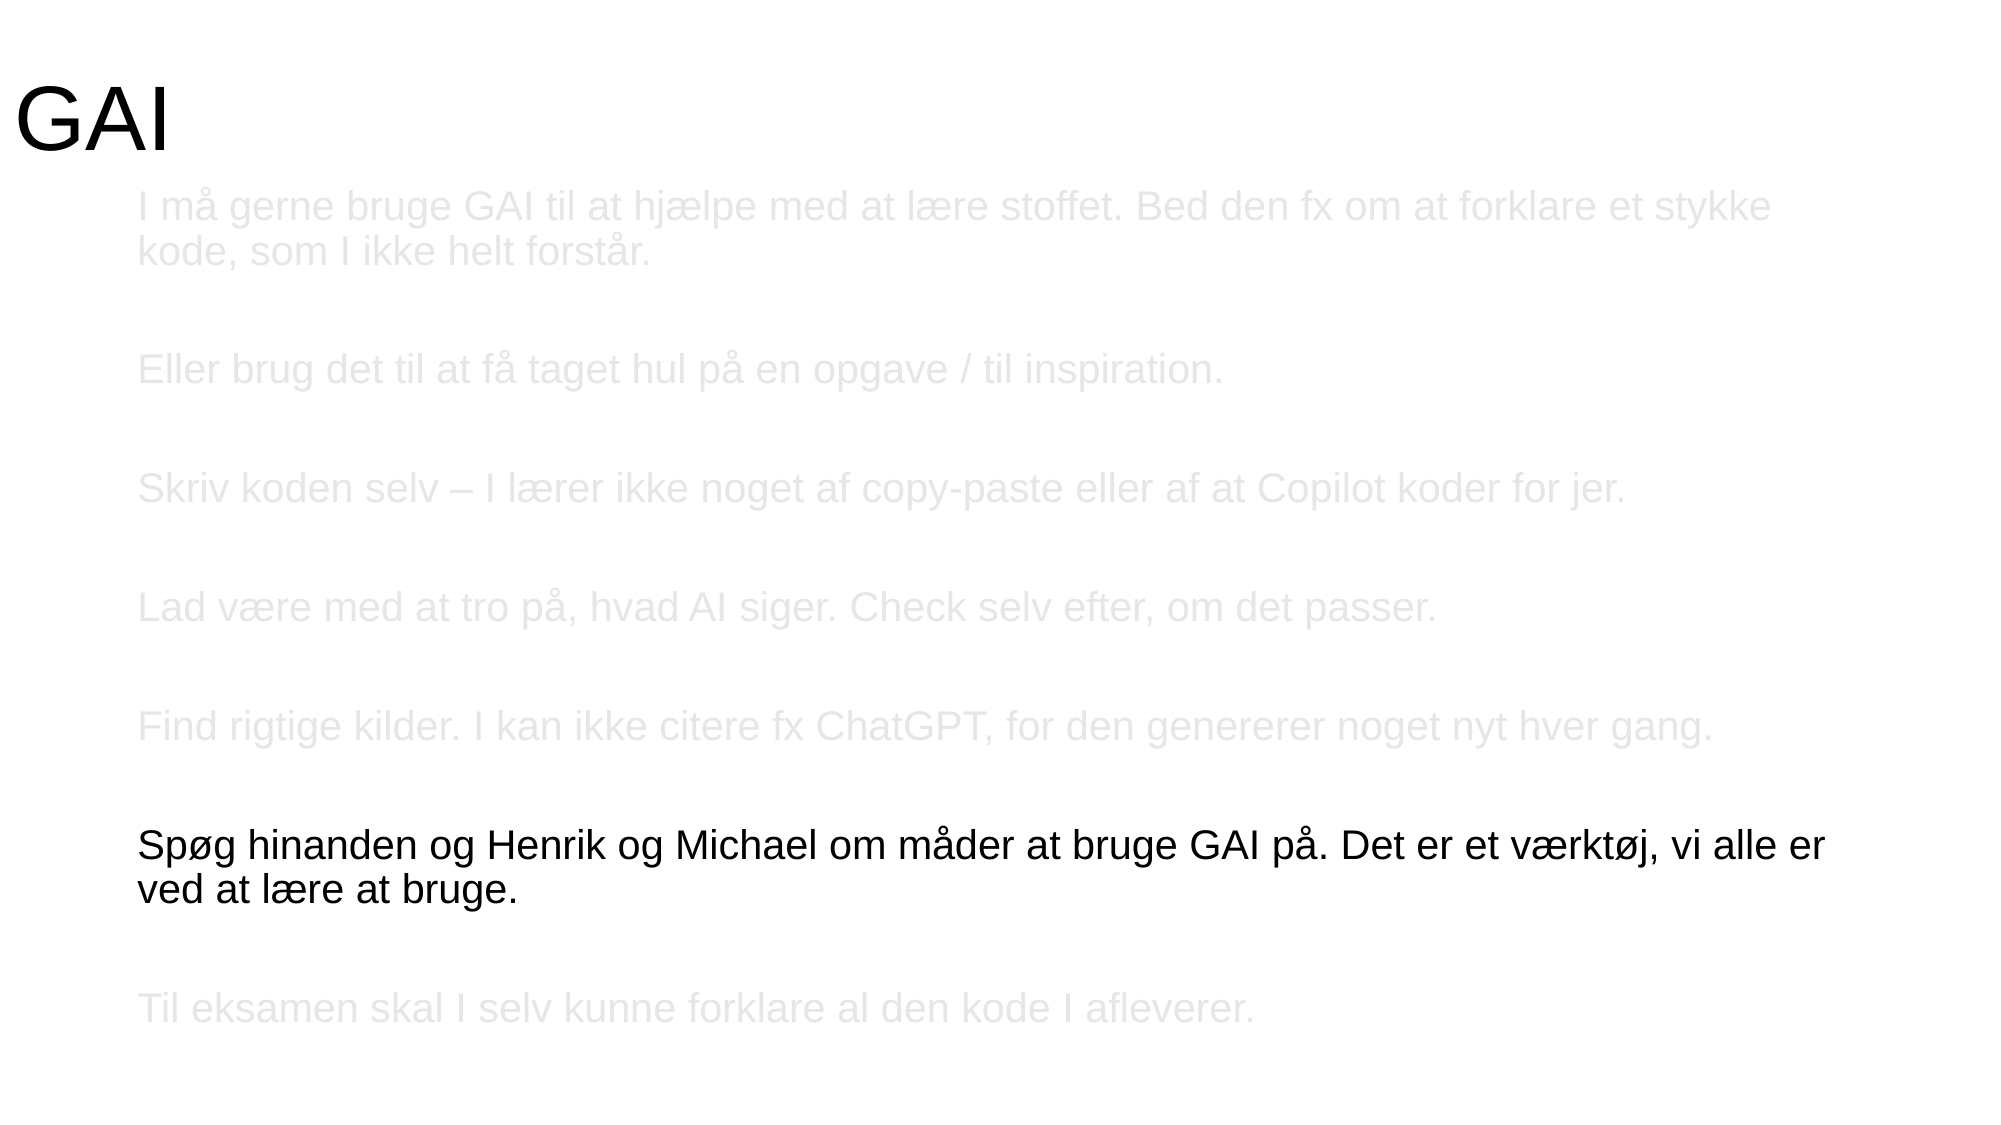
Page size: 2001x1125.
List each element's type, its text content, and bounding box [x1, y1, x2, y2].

title GAI [0, 59, 1725, 182]
subtitle I må gerne bruge GAI til at hjælpe med at lære stoffet. Bed den fx om at forklare et stykke kode, som I ikke helt forstår. Eller brug det til at få taget hul på en opgave / til inspiration. Skriv koden selv – I lærer ikke noget af copy-paste eller af at Copilot koder for jer. Lad være med at tro på, hvad AI siger. Check selv efter, om det passer. Find rigtige kilder. I kan ikke citere fx ChatGPT, for den genererer noget nyt hver gang. Spøg hinanden og Henrik og Michael om måder at bruge GAI på. Det er et værktøj, vi alle er ved at lære at bruge. Til eksamen skal I selv kunne forklare al den kode I afleverer. [137, 181, 1863, 1036]
